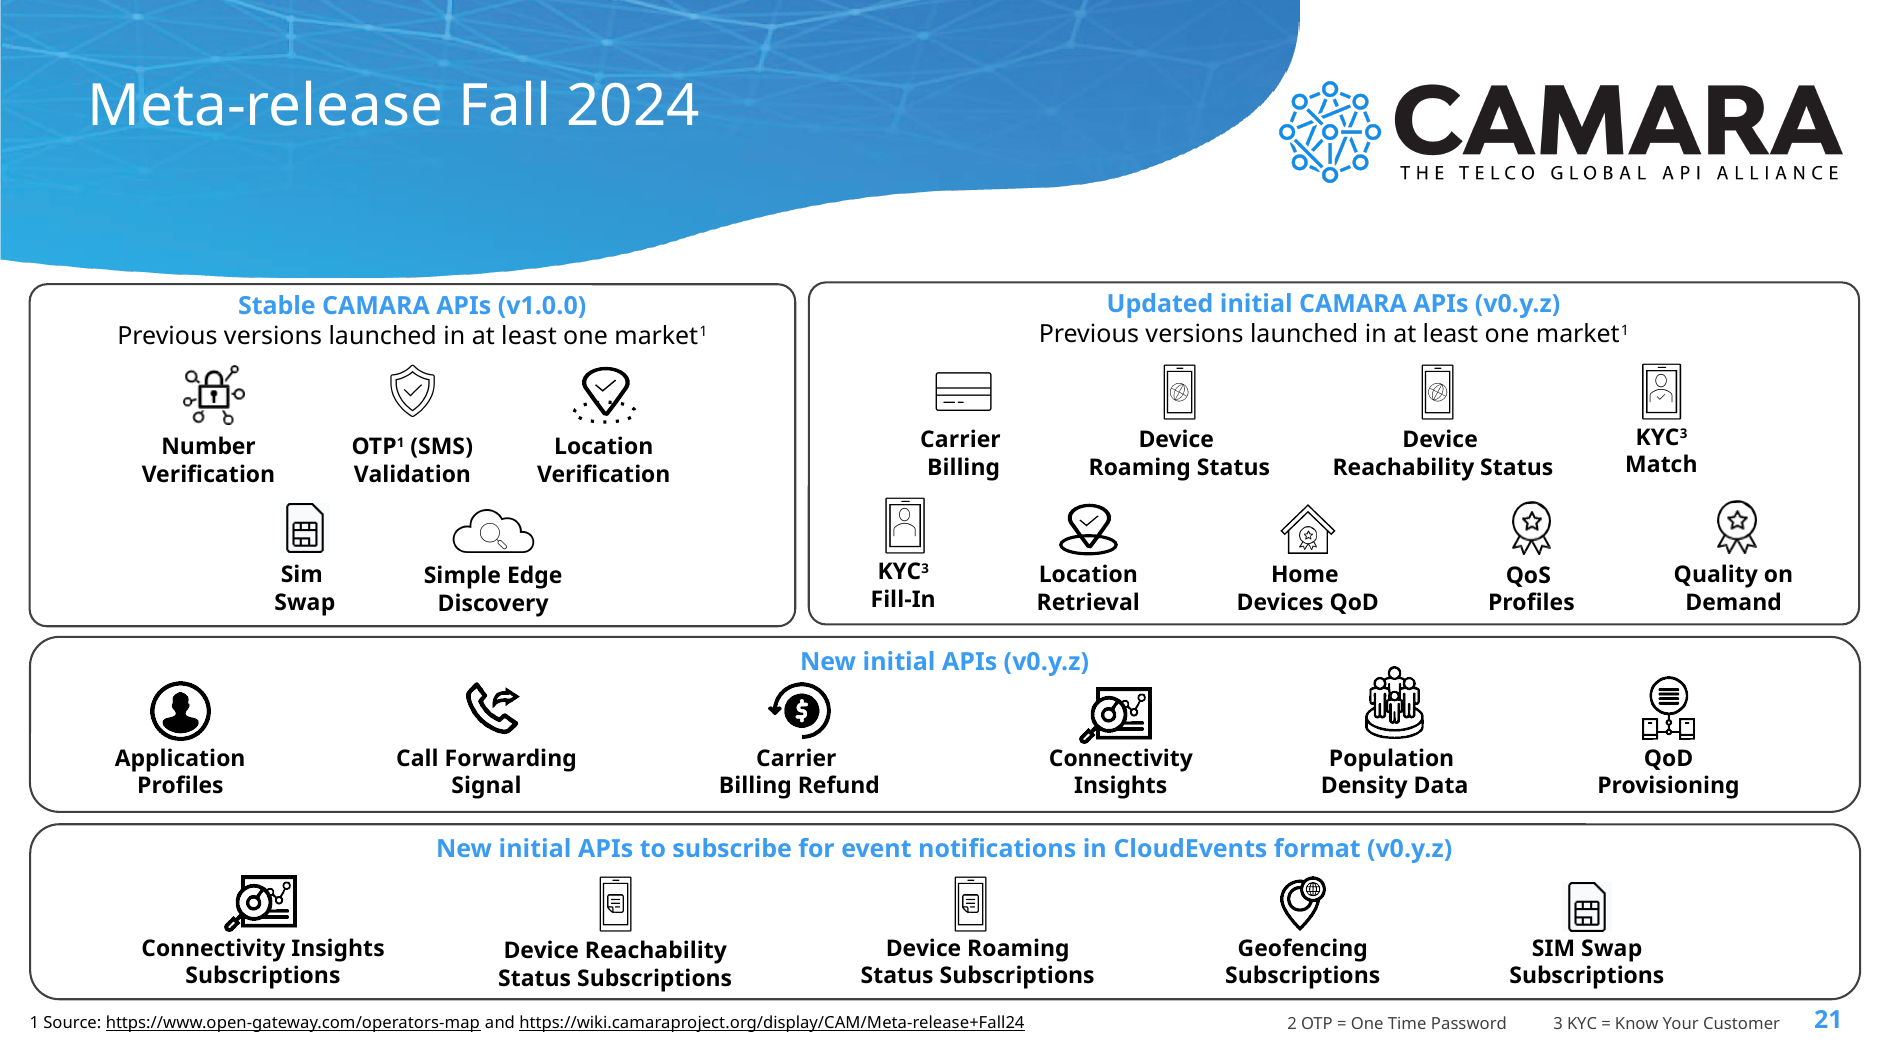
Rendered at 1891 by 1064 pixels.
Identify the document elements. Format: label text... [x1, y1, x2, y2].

text_box Geofencing Subscriptions [1211, 933, 1394, 991]
text_box New initial APIs (v0.y.z) [29, 636, 1861, 812]
text_box 2 OTP = One Time Password 3 KYC = Know Your Customer [1094, 1012, 1781, 1055]
text_box Device Roaming Status [1072, 424, 1286, 483]
picture [768, 681, 831, 740]
picture [224, 875, 297, 933]
text_box KYC3 Fill-In [842, 557, 965, 618]
picture [1562, 881, 1612, 932]
text_box New initial APIs to subscribe for event notifications in CloudEvents format (v0.y.z) [30, 824, 1861, 1000]
text_box OTP1 (SMS) Validation [337, 431, 488, 489]
text_box Connectivity Insights Subscriptions [124, 933, 402, 991]
picture [381, 360, 444, 423]
text_box Location Verification [516, 431, 692, 489]
picture [0, 0, 1300, 278]
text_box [1149, 361, 1210, 422]
picture [1365, 666, 1425, 740]
text_box Number Verification [133, 431, 284, 489]
text_box KYC3 Match [1600, 422, 1723, 483]
text_box Simple Edge Discovery [396, 561, 590, 619]
text_box Updated initial CAMARA APIs (v0.y.z) Previous versions launched in at least one market1 [808, 282, 1860, 625]
text_box Stable CAMARA APIs (v1.0.0) Previous versions launched in at least one market1 [29, 284, 796, 627]
text_box Quality on Demand [1659, 559, 1814, 618]
text_box Device Reachability Status [1312, 424, 1574, 483]
picture [466, 681, 521, 735]
picture [1716, 500, 1757, 555]
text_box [867, 495, 943, 557]
text_box Application Profiles [104, 743, 257, 801]
text_box 1 Source: https://www.open-gateway.com/operators-map and https://wiki.camaraproject.org/display/CAM/Meta-release+Fall24 [29, 1012, 1180, 1049]
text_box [573, 367, 636, 423]
text_box Call Forwarding Signal [387, 743, 586, 801]
picture [1511, 501, 1552, 555]
picture [929, 357, 998, 426]
text_box Device Roaming Status Subscriptions [849, 933, 1106, 991]
text_box SIM Swap Subscriptions [1499, 933, 1675, 991]
picture [150, 681, 211, 742]
picture [1279, 876, 1326, 932]
text_box Connectivity Insights [1029, 743, 1212, 801]
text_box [1060, 504, 1117, 555]
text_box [1623, 361, 1700, 423]
picture [280, 503, 330, 554]
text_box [446, 486, 540, 575]
picture [182, 365, 245, 425]
picture [1078, 687, 1152, 744]
text_box Location Retrieval [1013, 559, 1164, 618]
title Meta-release Fall 2024 [72, 67, 1869, 197]
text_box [1280, 503, 1336, 555]
text_box QoS Profiles [1446, 560, 1617, 618]
picture [940, 873, 1001, 934]
picture [1642, 676, 1695, 740]
text_box Device Reachability Status Subscriptions [486, 935, 744, 989]
text_box Sim Swap [229, 559, 380, 618]
text_box QoD Provisioning [1593, 743, 1745, 801]
picture [585, 873, 646, 934]
text_box Home Devices QoD [1212, 559, 1404, 618]
text_box Carrier Billing [881, 424, 1046, 483]
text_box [1407, 361, 1468, 422]
text_box Population Density Data [1312, 743, 1478, 801]
text_box Carrier Billing Refund [700, 743, 899, 801]
